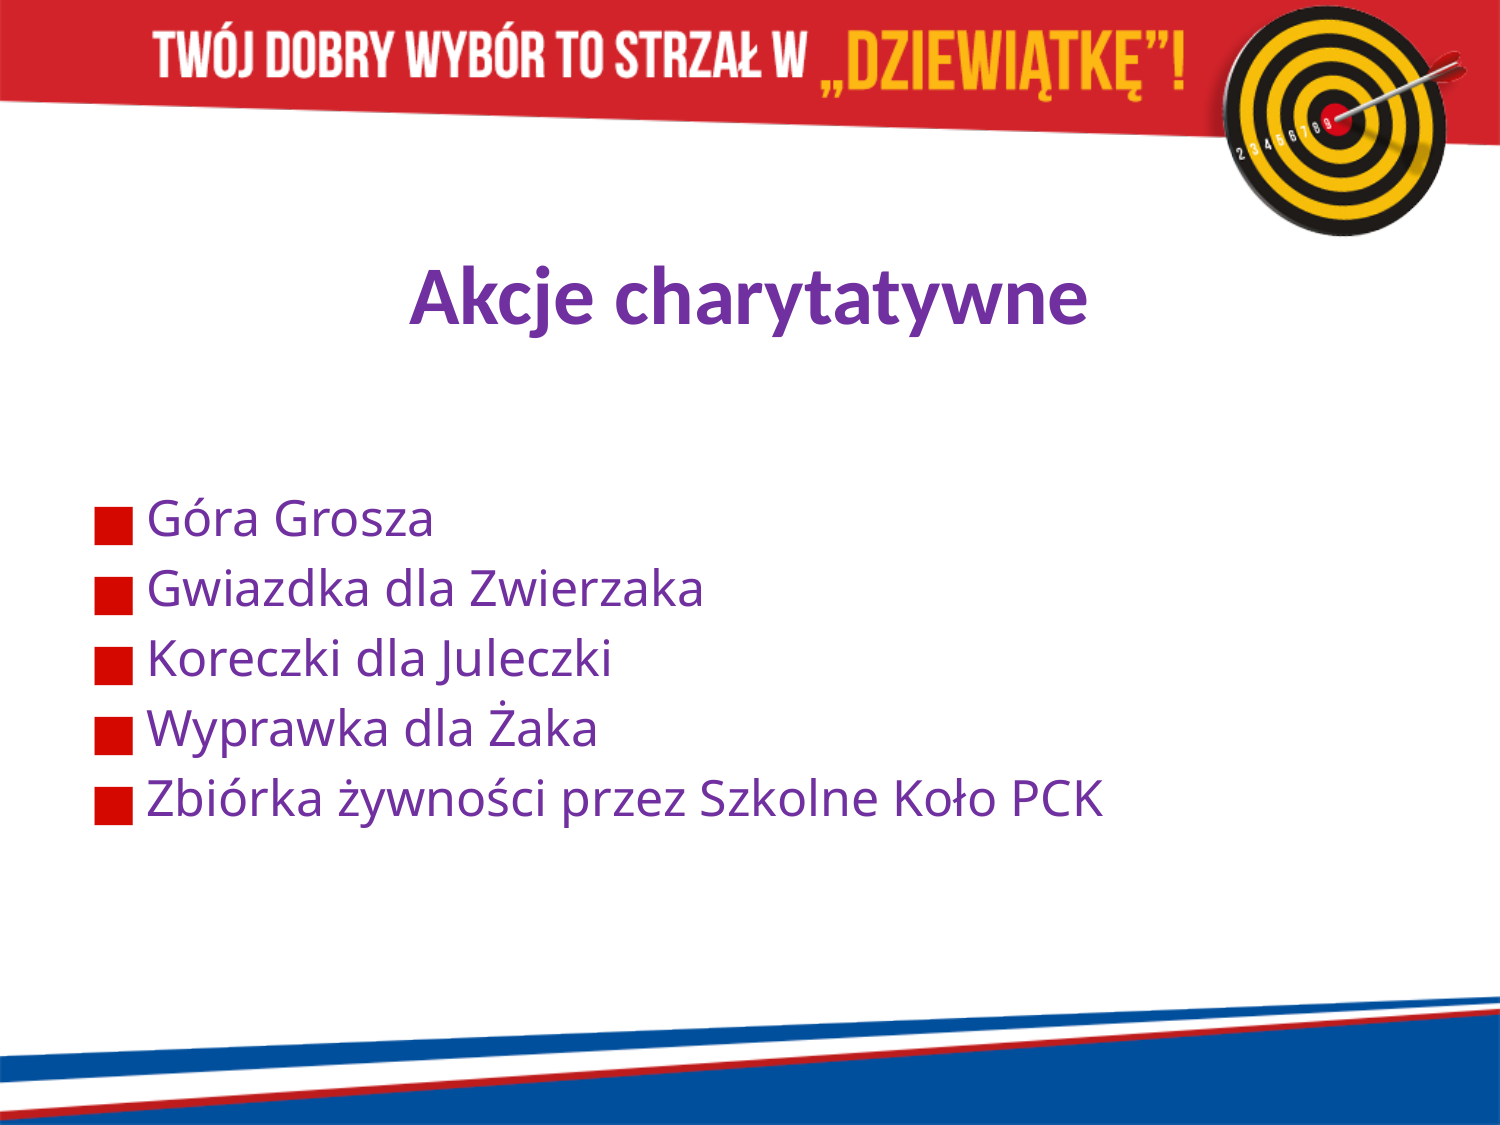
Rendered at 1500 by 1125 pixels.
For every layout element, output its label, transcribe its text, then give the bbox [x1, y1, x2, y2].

picture [0, 995, 1500, 1125]
list Góra Grosza Gwiazdka dla Zwierzaka Koreczki dla Juleczki Wyprawka dla Żaka Zbiórka żywności przez Szkolne Koło PCK [75, 479, 1425, 994]
picture [0, 0, 1500, 238]
title Akcje charytatywne [75, 246, 1425, 385]
